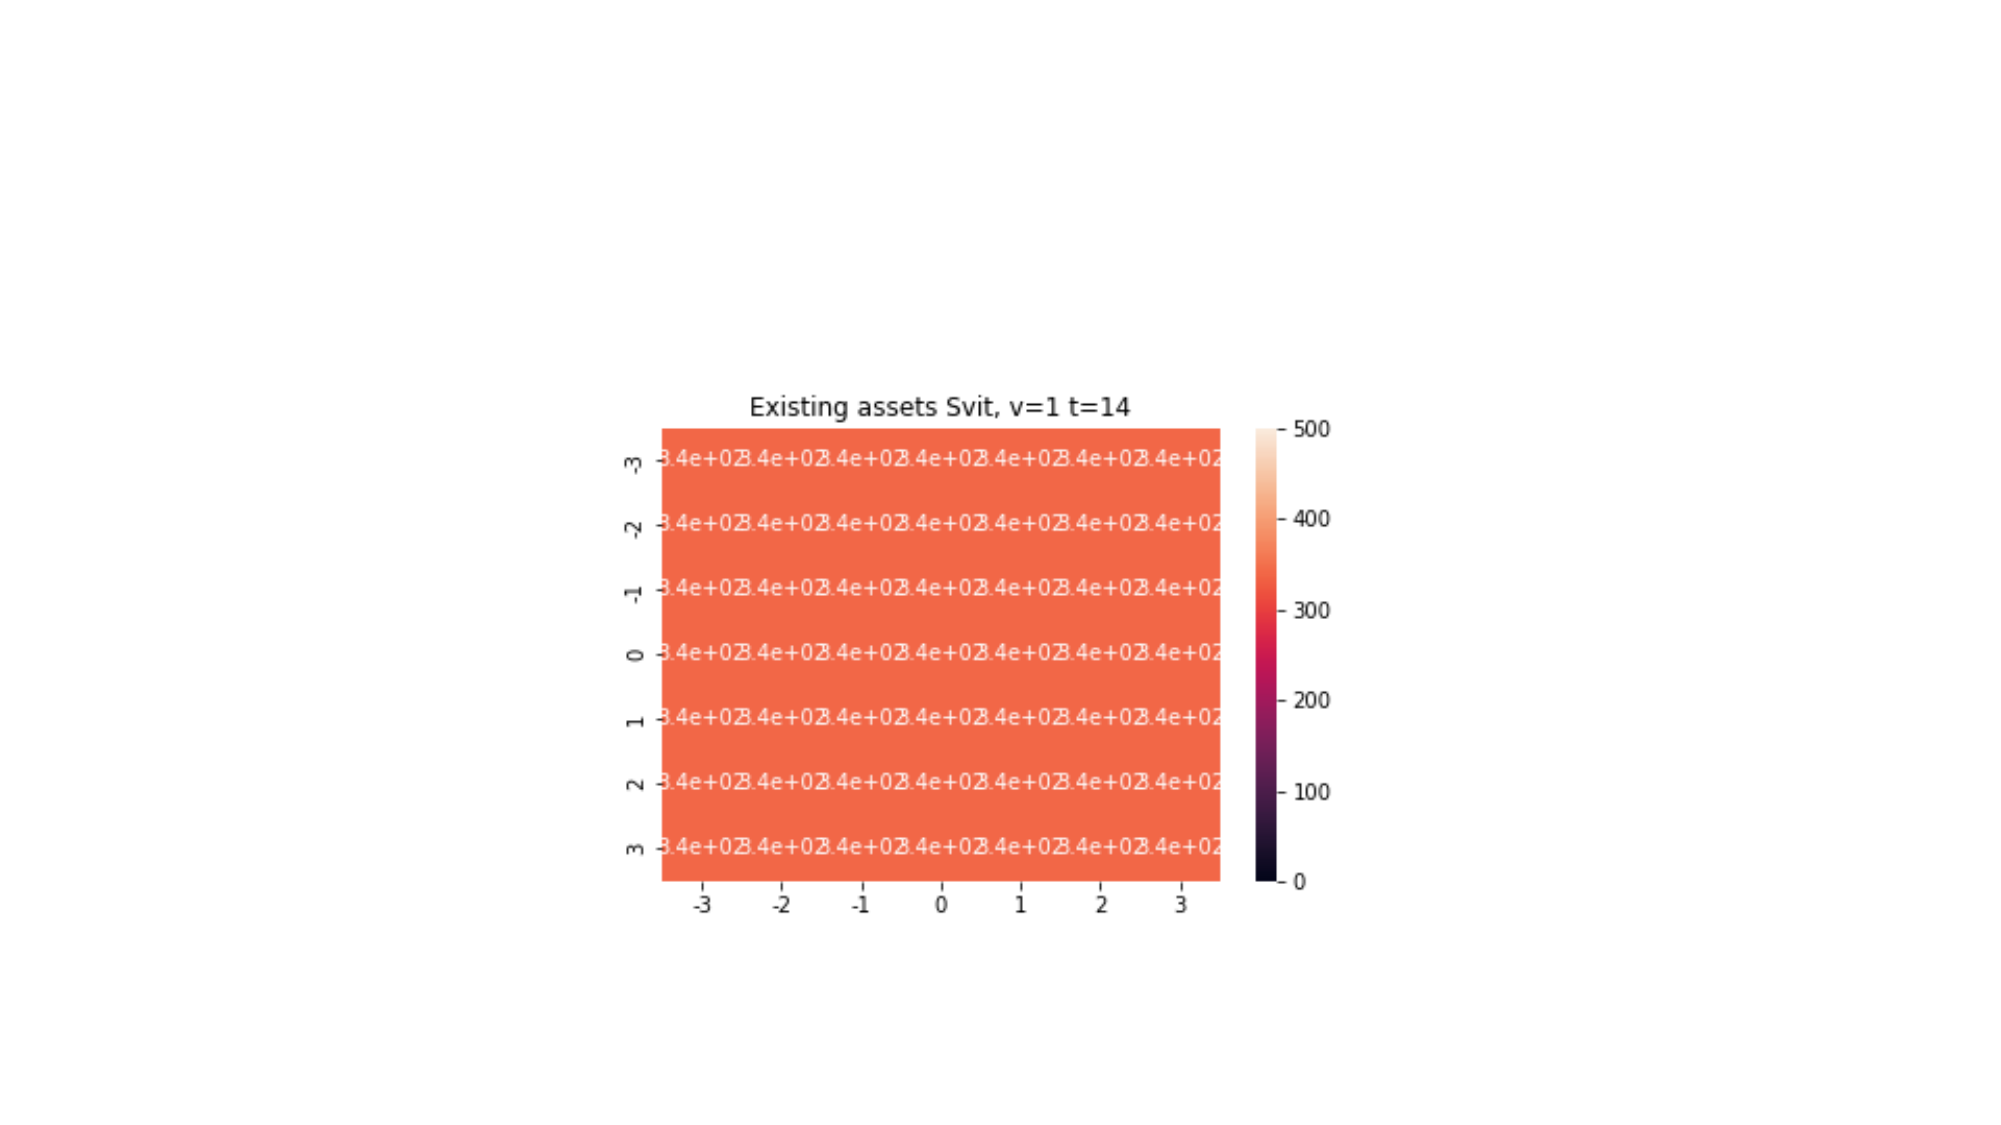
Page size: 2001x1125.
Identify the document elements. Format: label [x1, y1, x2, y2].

list [549, 356, 1450, 957]
